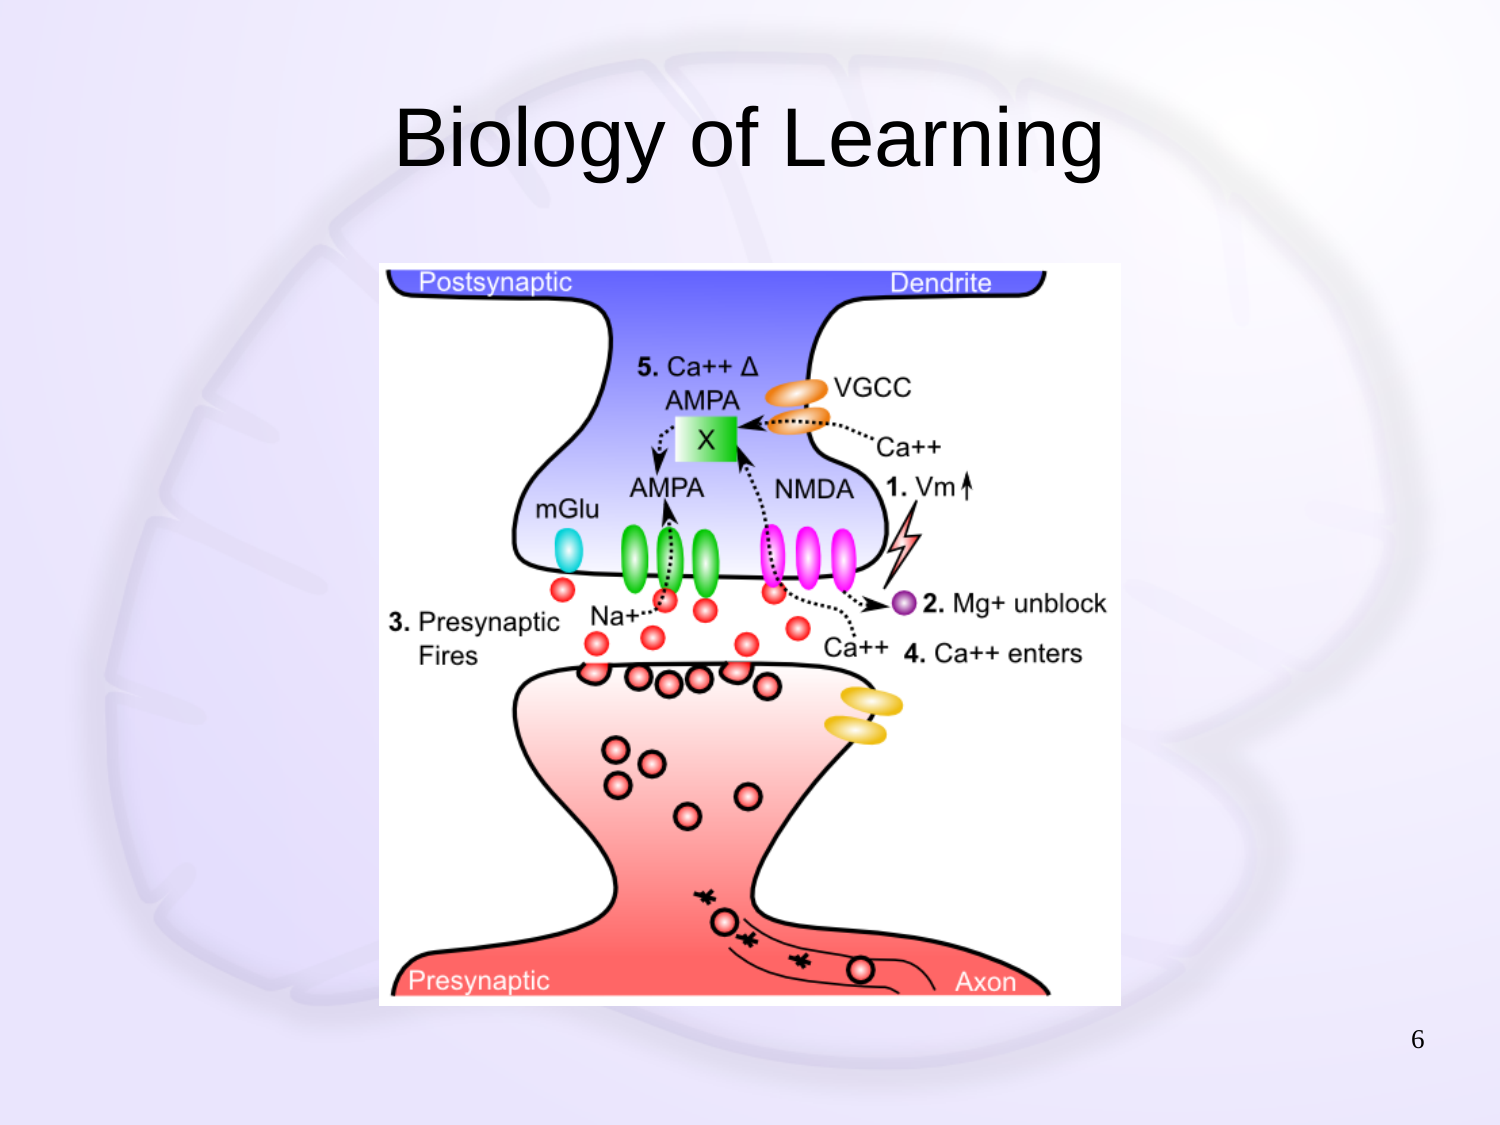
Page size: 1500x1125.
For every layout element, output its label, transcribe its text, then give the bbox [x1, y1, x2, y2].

picture [0, 0, 1500, 1125]
slide_number 6 [1075, 1024, 1425, 1103]
title Biology of Learning [74, 44, 1425, 233]
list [74, 263, 1425, 1006]
